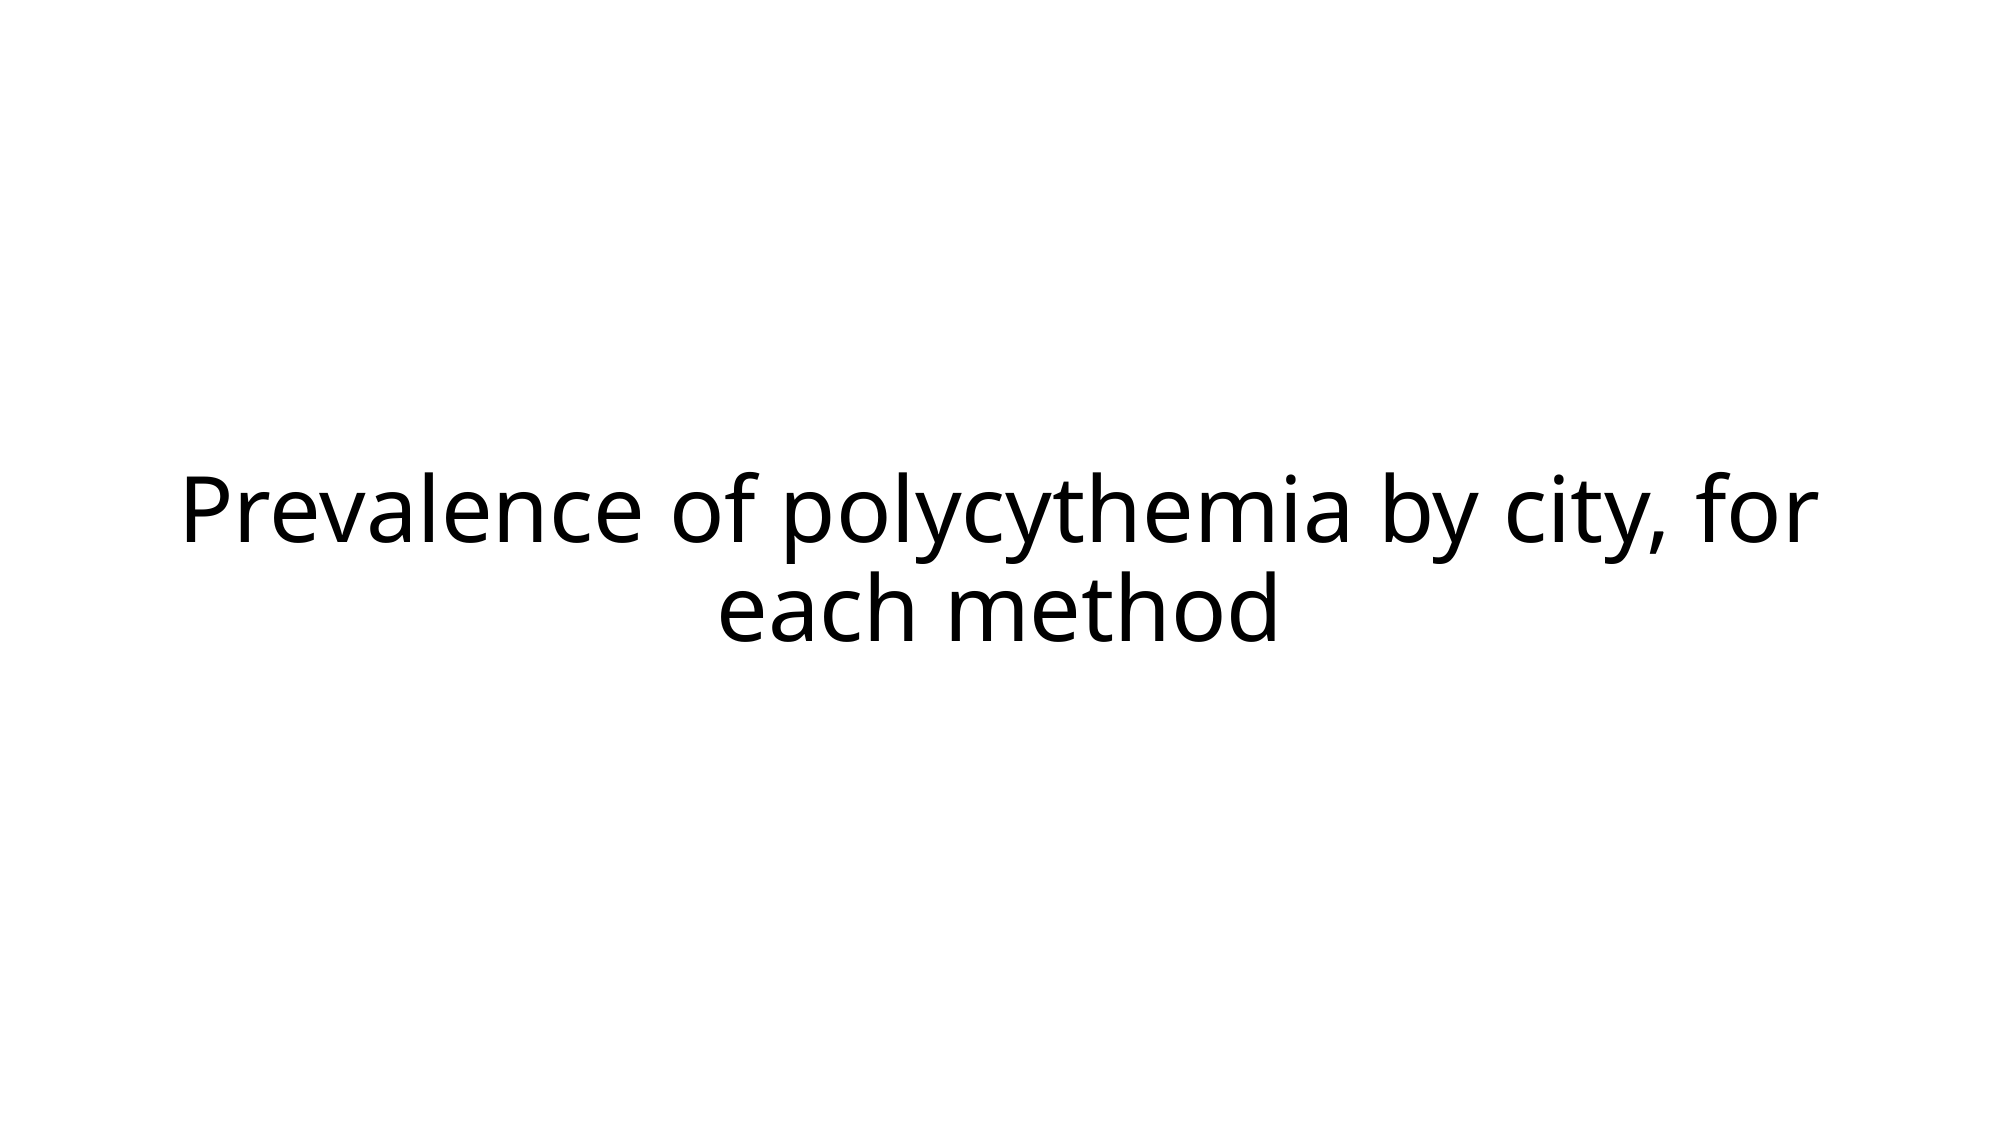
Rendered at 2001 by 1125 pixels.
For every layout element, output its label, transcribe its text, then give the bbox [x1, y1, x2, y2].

title Prevalence of polycythemia by city, for each method [137, 453, 1863, 672]
